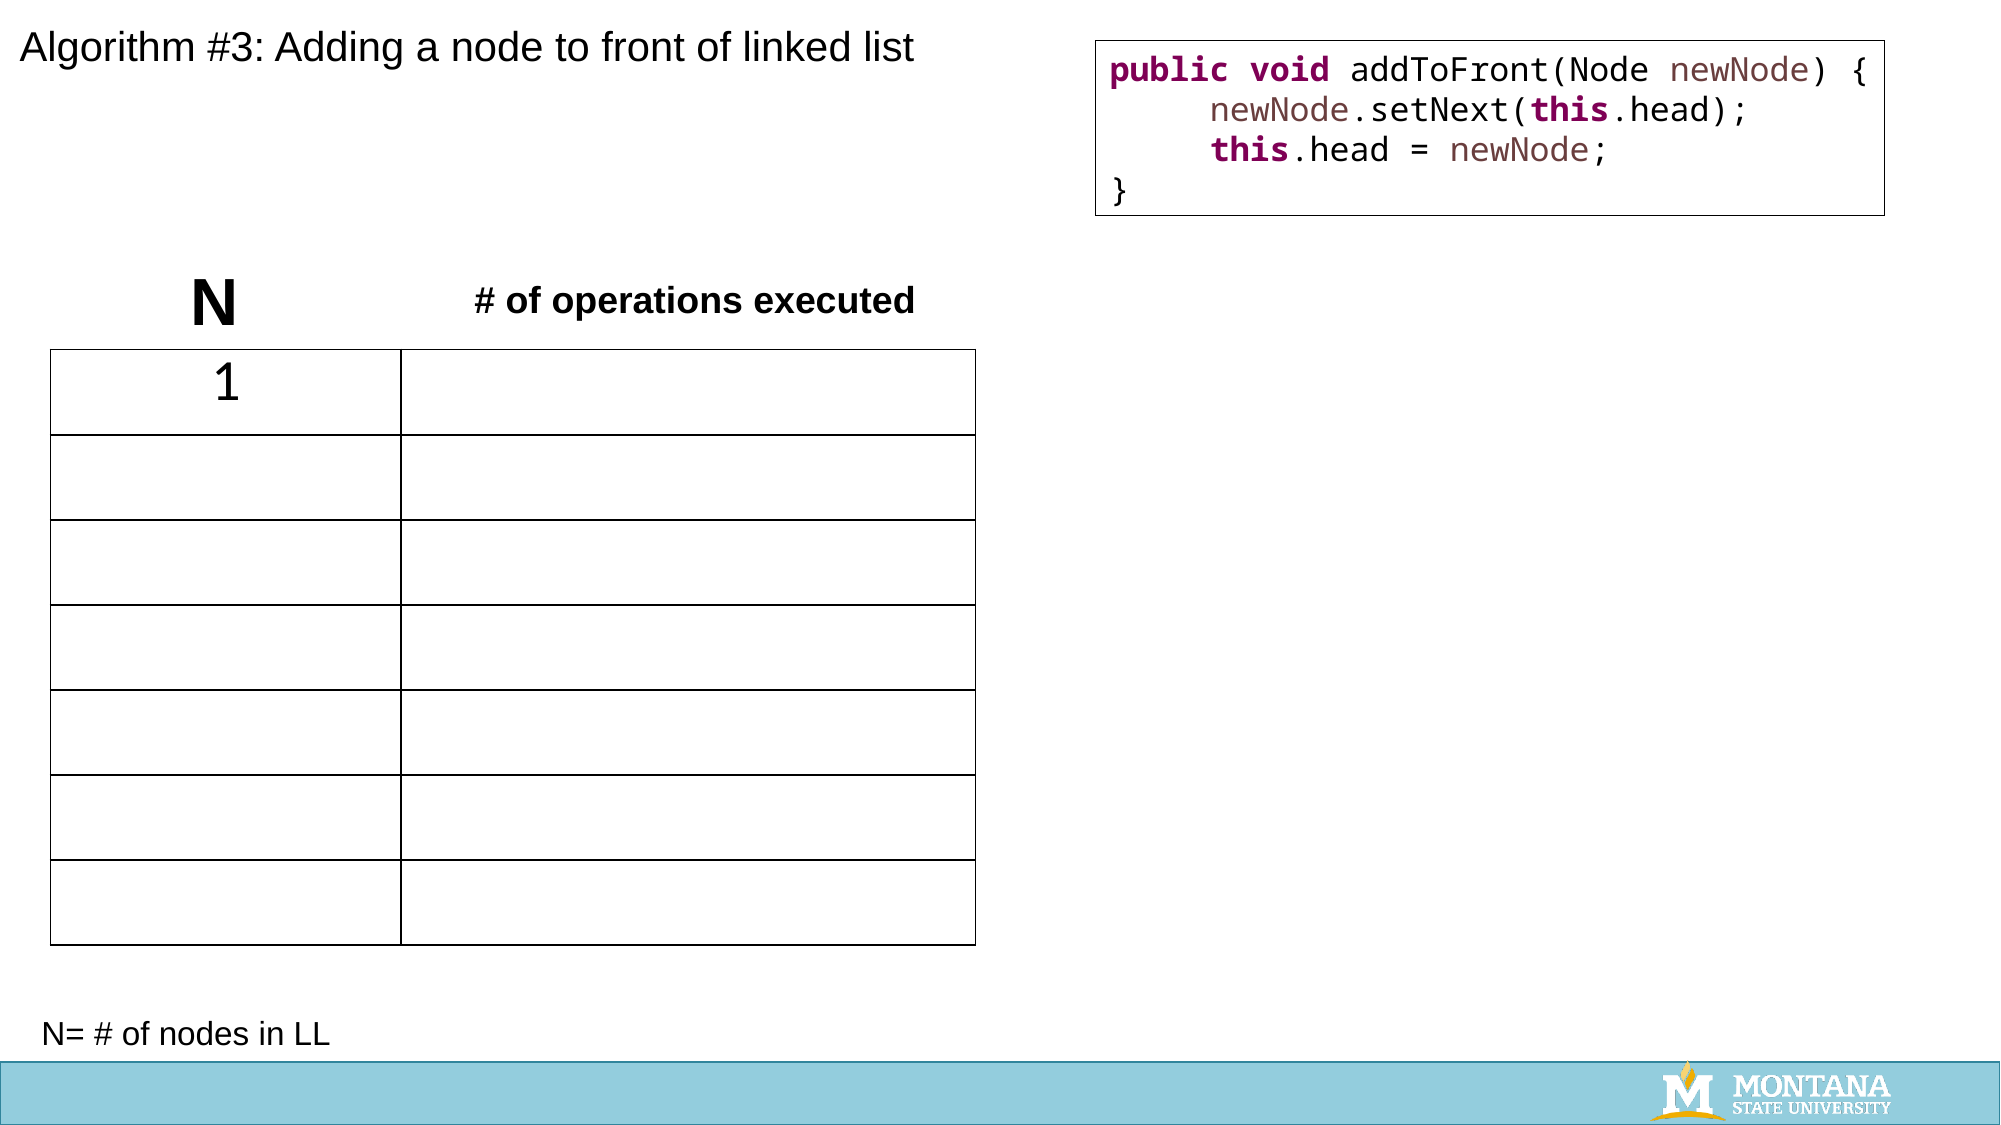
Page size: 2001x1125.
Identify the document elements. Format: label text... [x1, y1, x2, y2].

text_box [0, 1060, 1647, 1125]
table_cell [402, 521, 975, 604]
text_box public void addToFront(Node newNode) { newNode.setNext(this.head); this.head = newNode; } [1095, 40, 1885, 216]
table_cell [51, 521, 400, 604]
table_header [402, 350, 975, 434]
table_cell [51, 436, 400, 519]
table_cell [402, 776, 975, 859]
picture [1649, 1060, 1892, 1122]
text_box N= # of nodes in LL [26, 1004, 347, 1060]
table_cell [51, 606, 400, 689]
table_cell [51, 691, 400, 774]
text_box N [175, 251, 254, 347]
table_cell [402, 436, 975, 519]
table_cell [402, 691, 975, 774]
table_cell [51, 776, 400, 859]
text_box # of operations executed [459, 269, 931, 329]
table_cell [402, 861, 975, 944]
table_cell [402, 606, 975, 689]
text_box Algorithm #3: Adding a node to front of linked list [4, 12, 930, 78]
table_header 1 [51, 350, 400, 434]
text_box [1892, 1060, 2000, 1125]
table_cell [51, 861, 400, 944]
